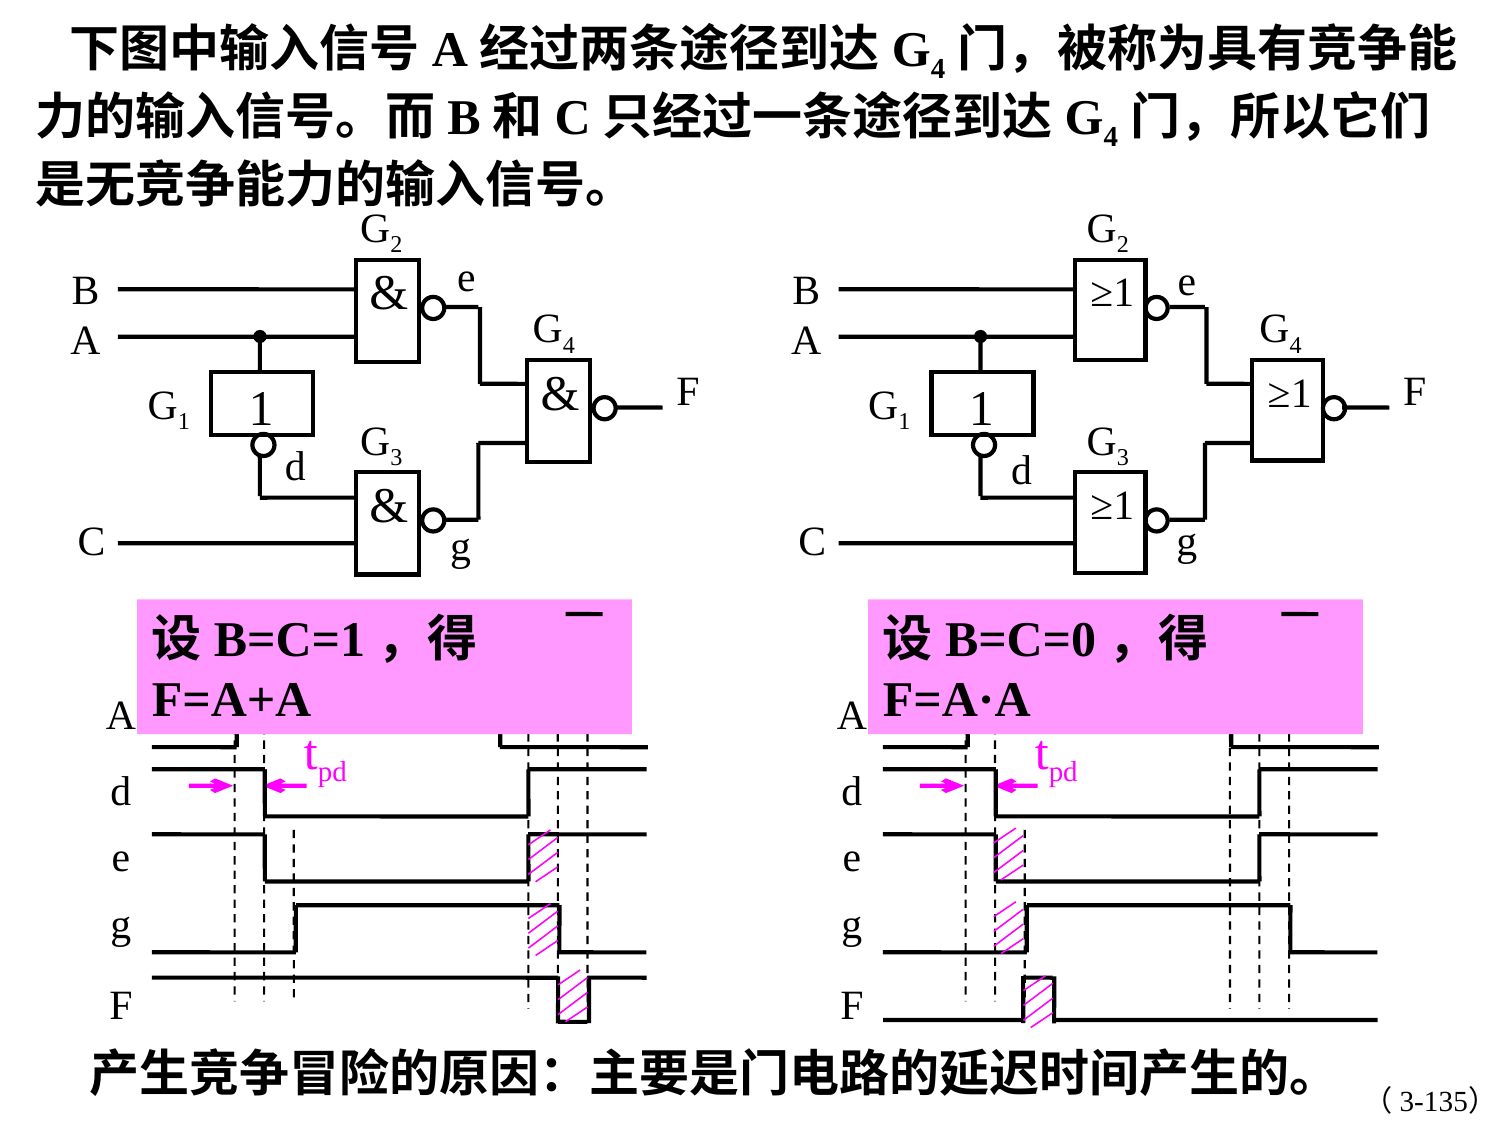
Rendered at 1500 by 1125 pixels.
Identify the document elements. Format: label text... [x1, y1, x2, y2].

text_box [137, 599, 632, 675]
text_box 下图中输入信号A经过两条途径到达G4门，被称为具有竞争能力的输入信号。而B和C只经过一条途径到达G4门，所以它们是无竞争能力的输入信号。 [35, 16, 1471, 213]
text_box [785, 200, 1436, 573]
text_box 产生竞争冒险的原因：主要是门电路的延迟时间产生的。 [89, 1041, 1415, 1102]
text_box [868, 599, 1363, 675]
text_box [64, 200, 709, 575]
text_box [831, 687, 1379, 1028]
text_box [100, 687, 648, 1028]
slide_number （3-135） [1200, 1074, 1500, 1125]
